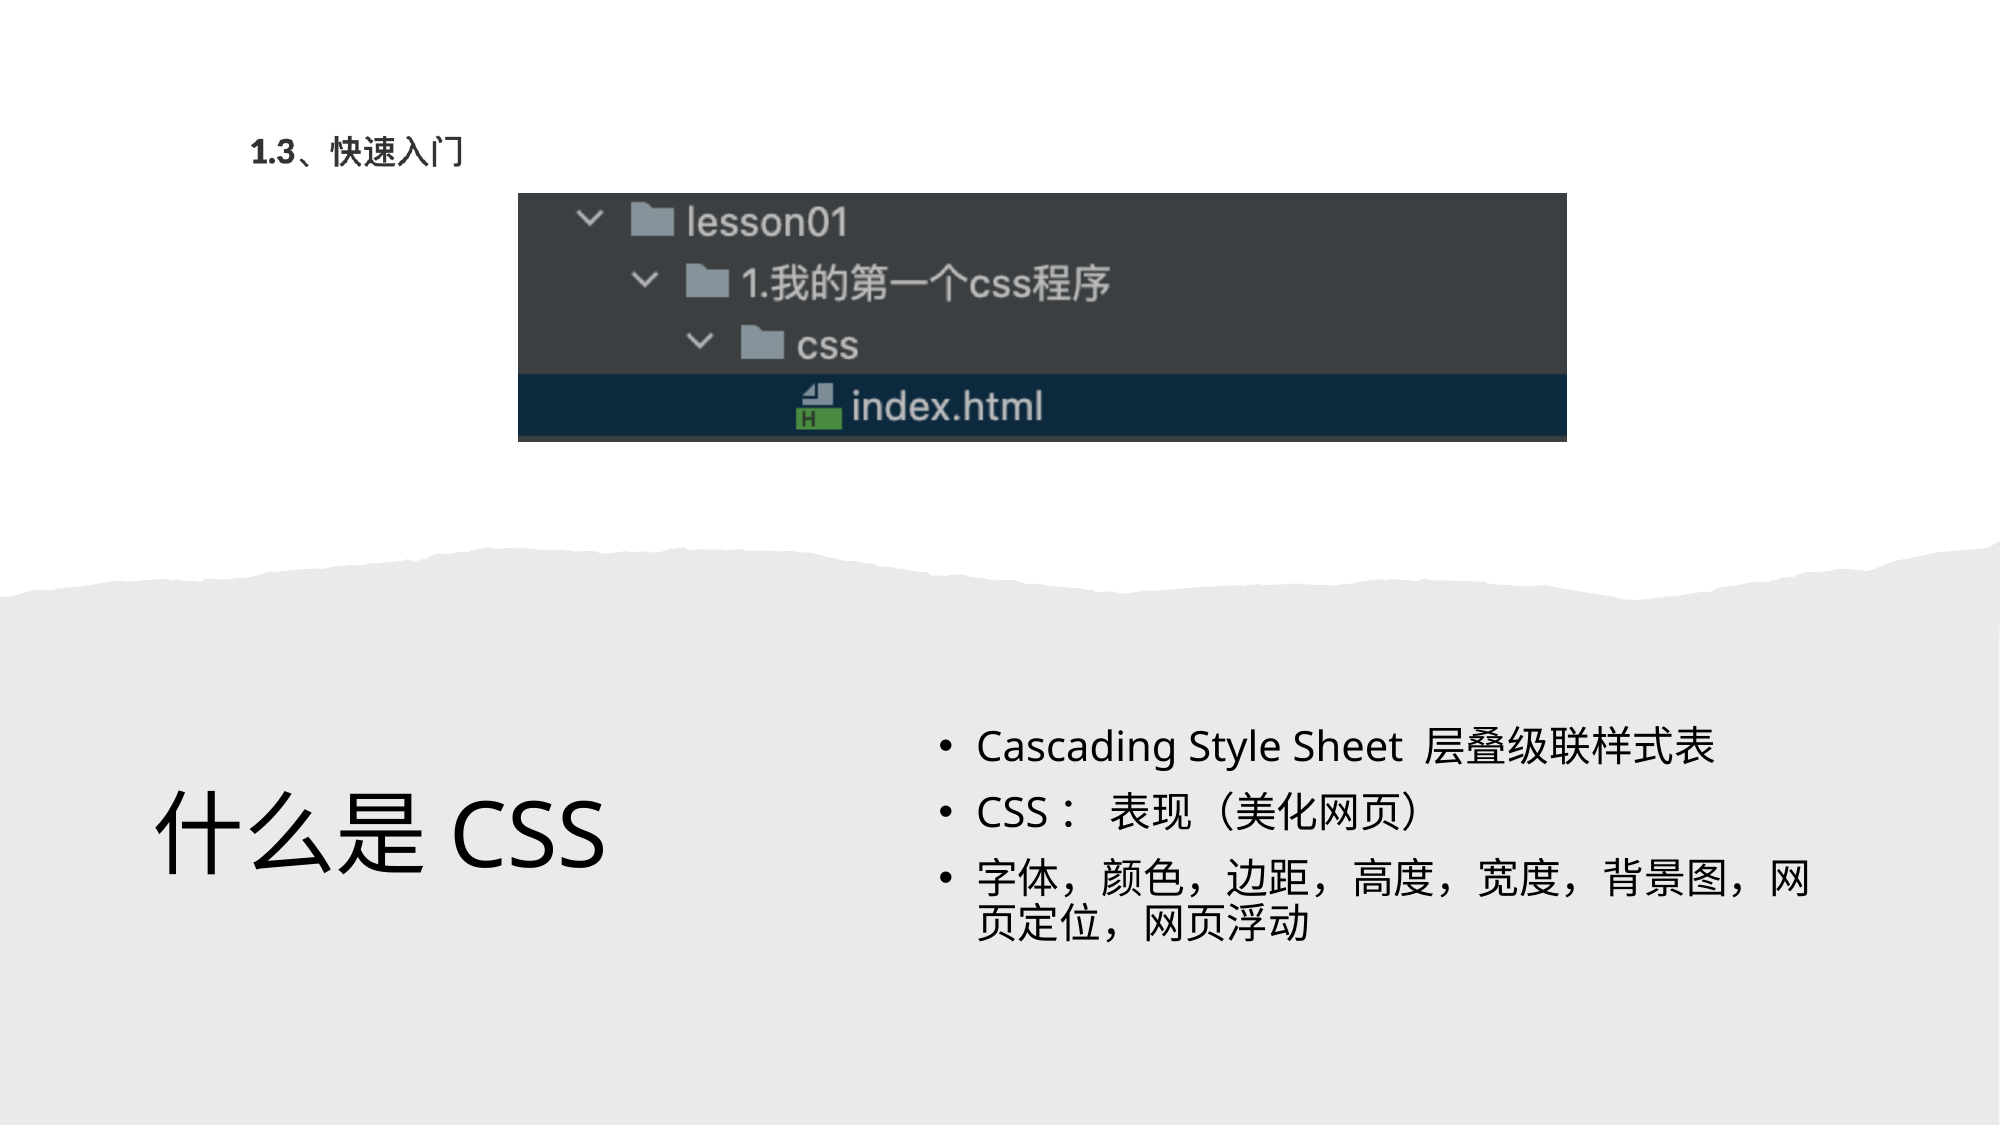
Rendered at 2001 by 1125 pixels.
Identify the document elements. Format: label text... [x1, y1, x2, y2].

list Cascading Style Sheet 层叠级联样式表 CSS： 表现（美化网页） 字体，颜色，边距，高度，宽度，背景图，网页定位，网页浮动 [923, 637, 1863, 1031]
title 什么是CSS [137, 640, 829, 1035]
text_box [0, 0, 2000, 598]
text_box [0, 540, 2000, 1125]
picture [205, 90, 1795, 496]
